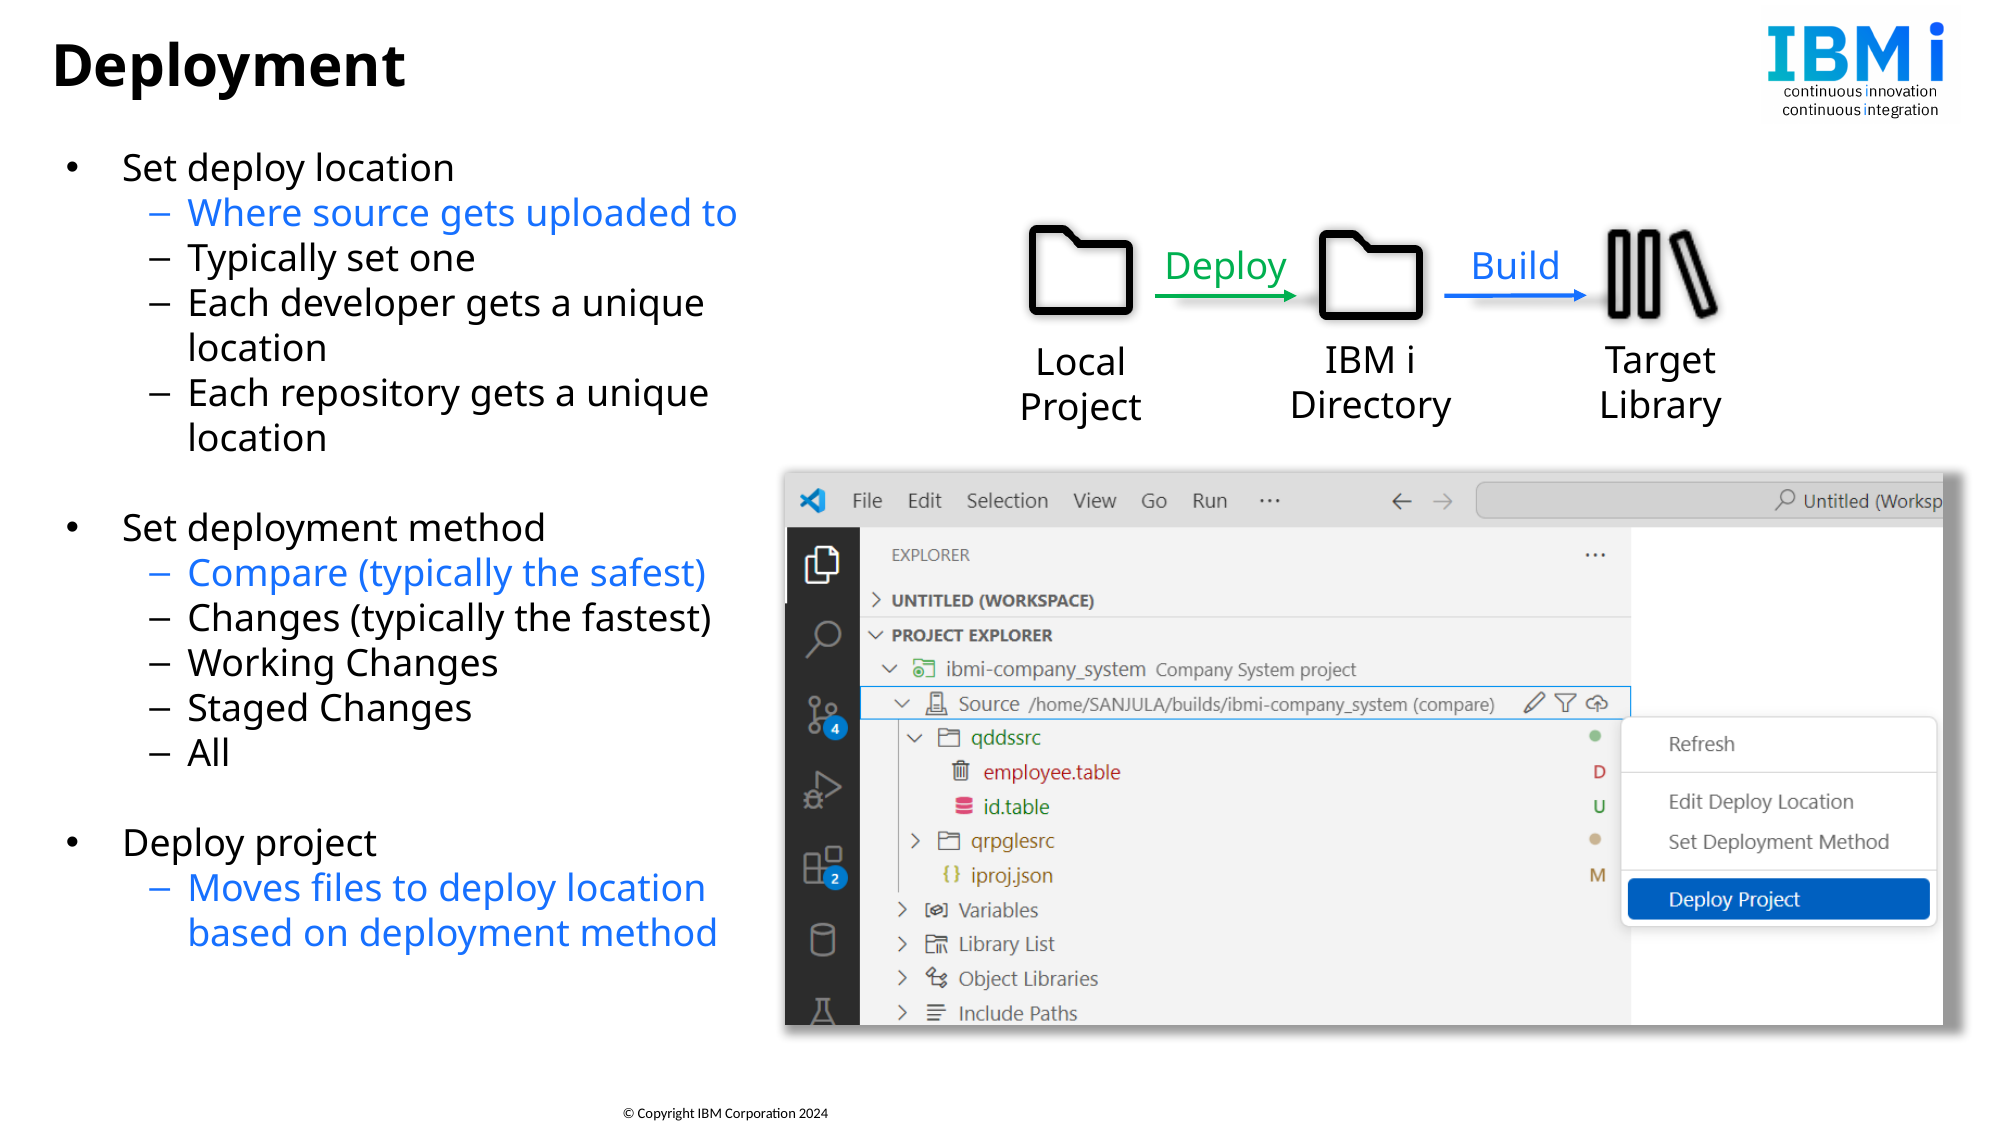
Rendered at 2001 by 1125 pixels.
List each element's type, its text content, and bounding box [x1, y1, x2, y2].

picture [1761, 5, 1961, 124]
text_box Build [1435, 234, 1596, 295]
picture [784, 472, 1943, 1025]
text_box Target Library [1536, 328, 1784, 433]
picture [1021, 209, 1141, 329]
picture [1311, 215, 1430, 334]
text_box Deploy [1145, 234, 1306, 295]
text_box Local Project [957, 330, 1205, 436]
text_box IBM i Directory [1247, 328, 1495, 433]
title Deployment [51, 36, 1721, 101]
picture [1601, 215, 1720, 334]
list Set deploy location Where source gets uploaded to Typically set one Each developer gets a unique location Each repository gets a unique location Set deployment method Compare (typically the safest) Changes (typically the fastest) Working Changes Staged Changes All Deploy project Moves files to deploy location based on deployment method [51, 136, 773, 1025]
